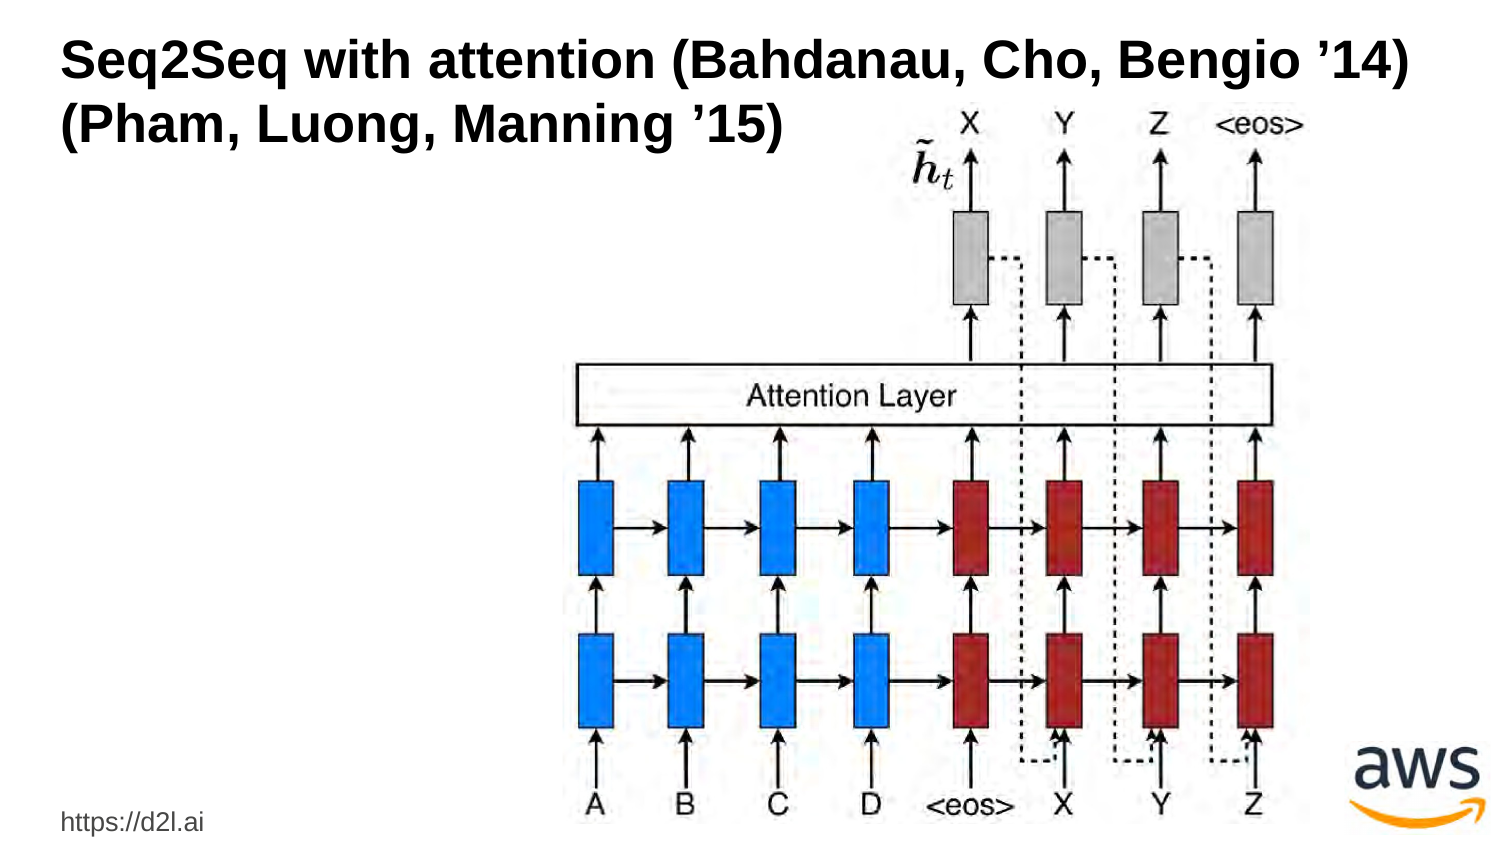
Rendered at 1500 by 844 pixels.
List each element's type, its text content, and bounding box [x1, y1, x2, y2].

picture [1344, 741, 1491, 835]
text_box https://d2l.ai [58, 804, 209, 837]
text_box [562, 166, 1310, 824]
title Seq2Seq with attention (Bahdanau, Cho, Bengio ’14) (Pham, Luong, Manning ’15) [28, 19, 1471, 166]
